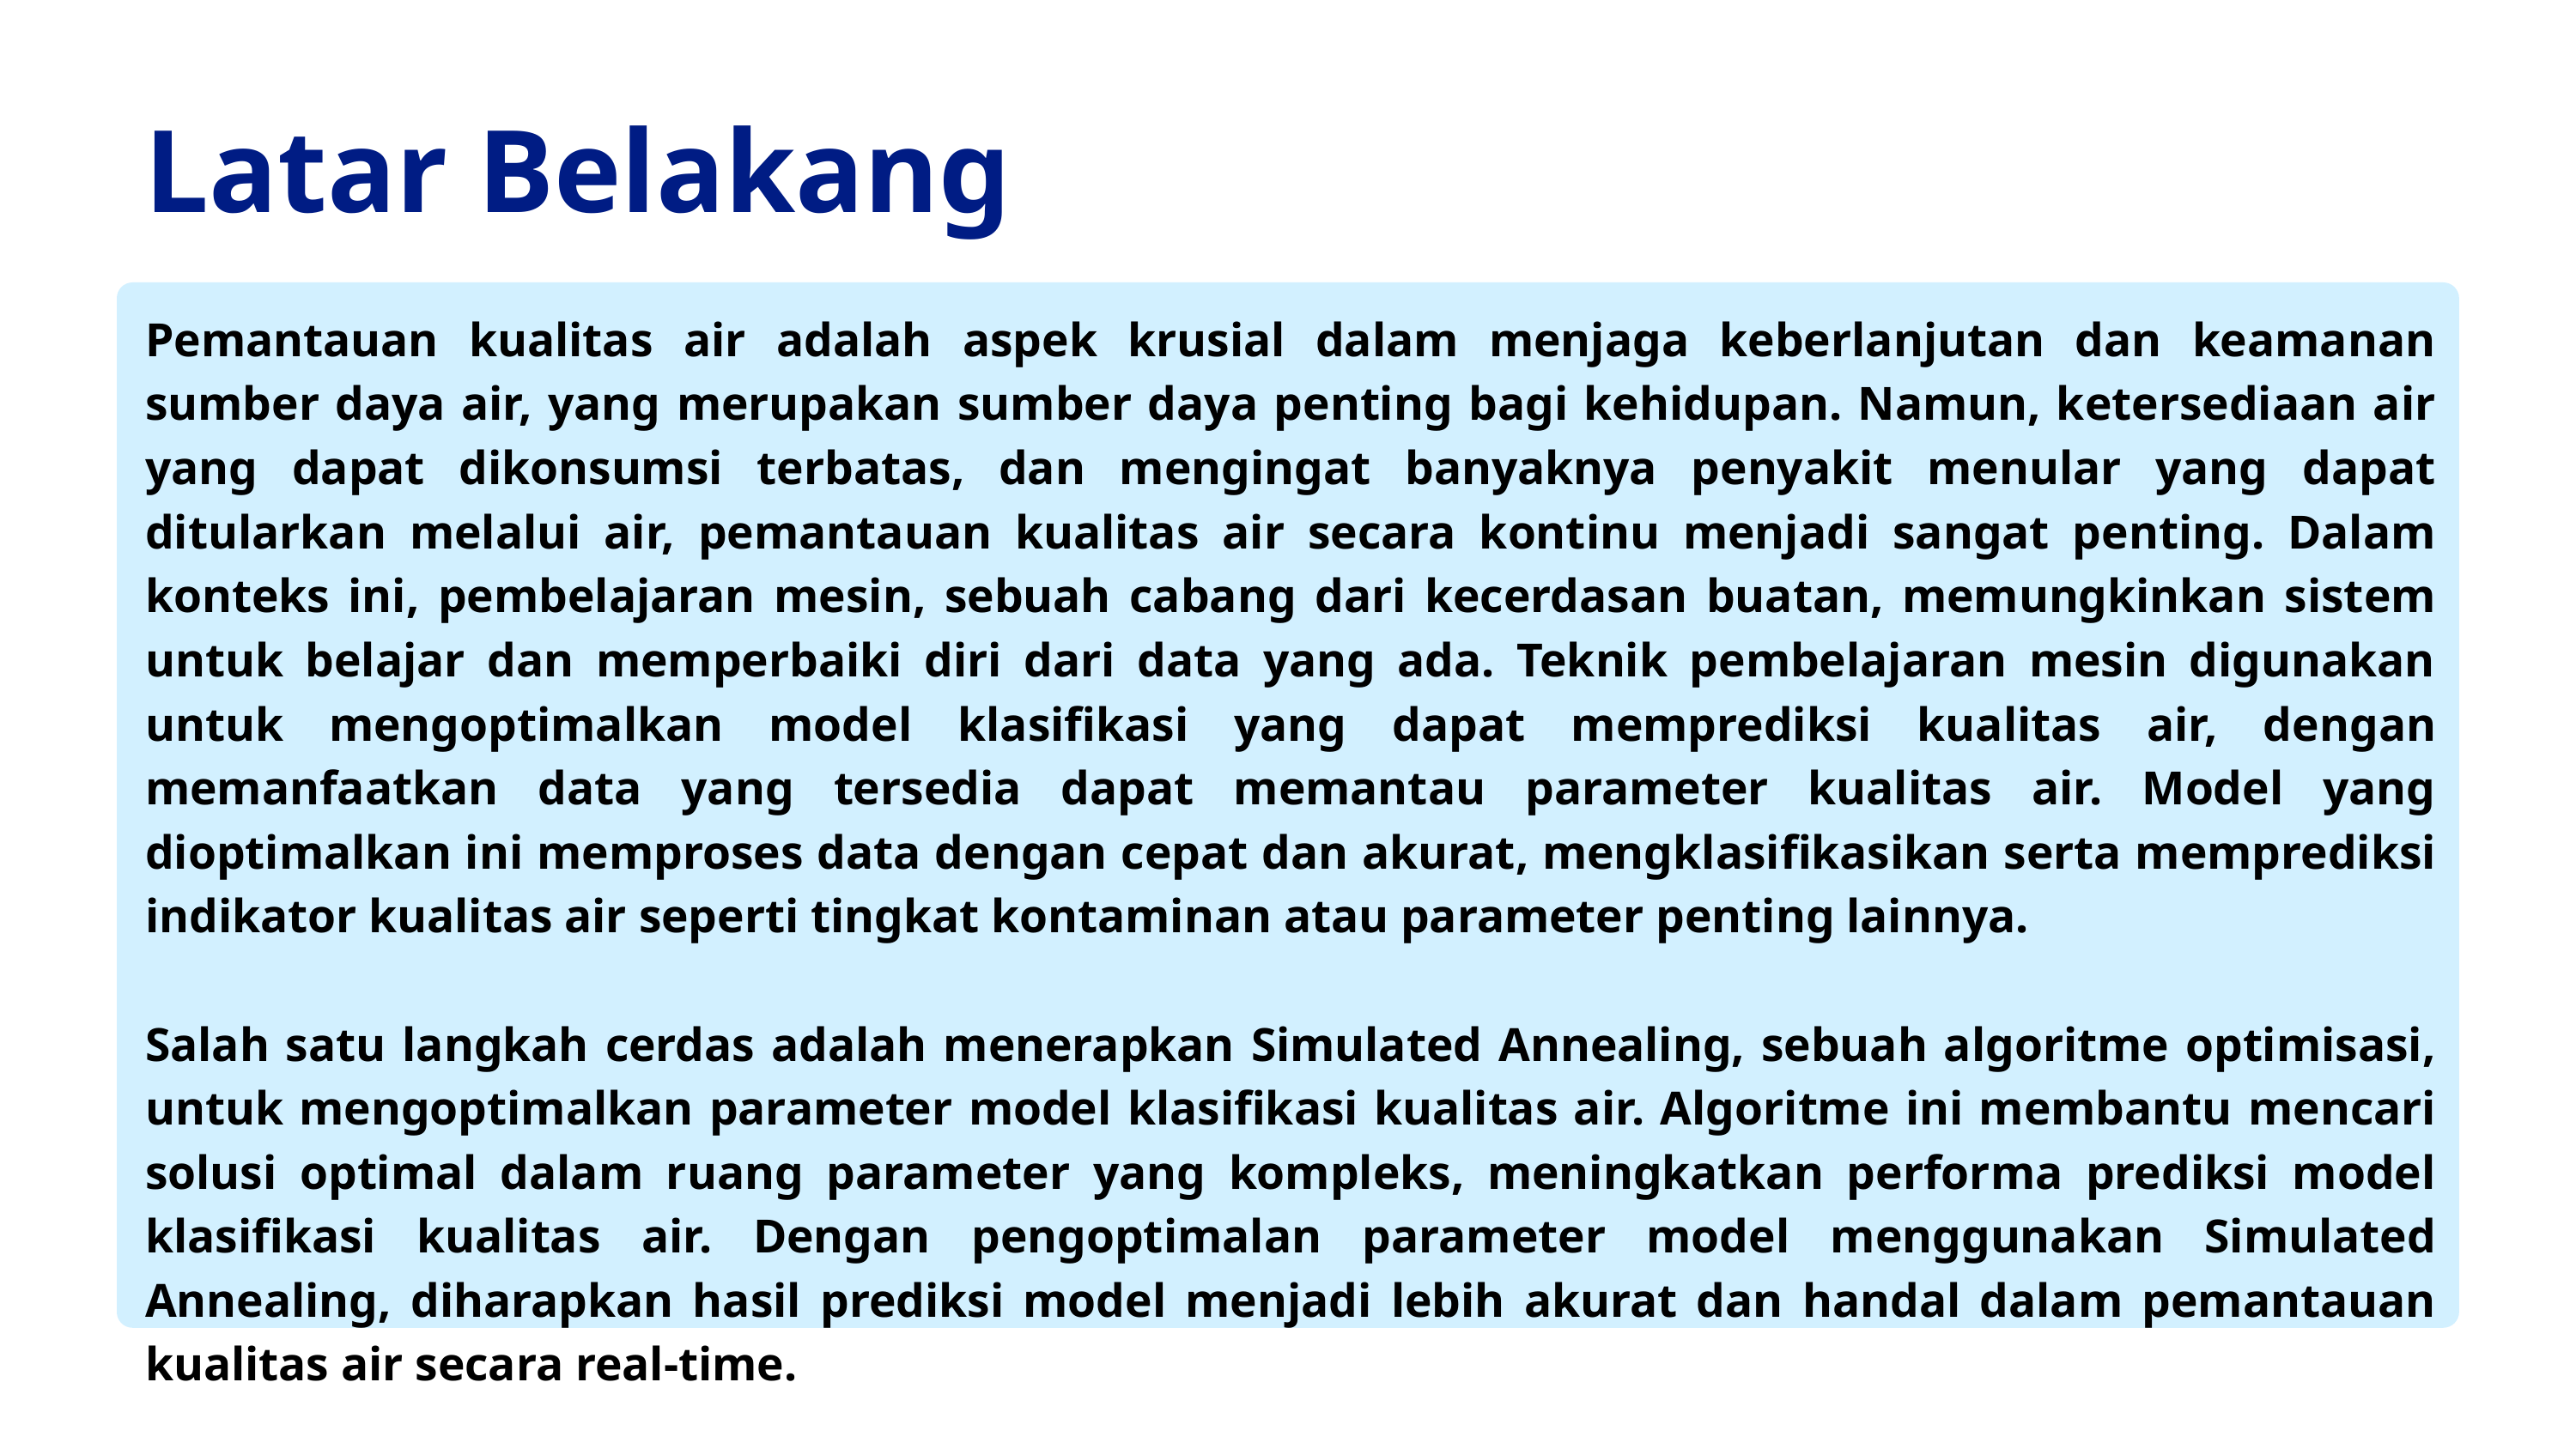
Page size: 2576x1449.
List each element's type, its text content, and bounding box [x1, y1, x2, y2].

text_box Latar Belakang [144, 110, 758, 236]
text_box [764, 0, 1812, 1449]
text_box Pemantauan kualitas air adalah aspek krusial dalam menjaga keberlanjutan dan keamanan sumber daya air, yang merupakan sumber daya penting bagi kehidupan. Namun, ketersediaan air yang dapat dikonsumsi terbatas, dan mengingat banyaknya penyakit menular yang dapat ditularkan melalui air, pemantauan kualitas air secara kontinu menjadi sangat penting. Dalam konteks ini, pembelajaran mesin, sebuah cabang dari kecerdasan buatan, memungkinkan sistem untuk belajar dan memperbaiki diri dari data yang ada. Teknik pembelajaran mesin digunakan untuk mengoptimalkan model klasifikasi yang dapat memprediksi kualitas air, dengan memanfaatkan data yang tersedia dapat memantau parameter kualitas air. Model yang dioptimalkan ini memproses data dengan cepat dan akurat, mengklasifikasikan serta memprediksi indikator kualitas air seperti tingkat kontaminan atau parameter penting lainnya. Salah satu langkah cerdas adalah menerapkan Simulated Annealing, sebuah algoritme optimisasi, untuk mengoptimalkan parameter model klasifikasi kualitas air. Algoritme ini membantu mencari solusi optimal dalam ruang parameter yang kompleks, meningkatkan performa prediksi model klasifikasi kualitas air. Dengan pengoptimalan parameter model menggunakan Simulated Annealing, diharapkan hasil prediksi model menjadi lebih akurat dan handal dalam pemantauan kualitas air secara real-time. [145, 301, 758, 1391]
text_box Pemantauan kualitas air adalah aspek krusial dalam menjaga keberlanjutan dan keamanan sumber daya air, yang merupakan sumber daya penting bagi kehidupan. Namun, ketersediaan air yang dapat dikonsumsi terbatas, dan mengingat banyaknya penyakit menular yang dapat ditularkan melalui air, pemantauan kualitas air secara kontinu menjadi sangat penting. Dalam konteks ini, pembelajaran mesin, sebuah cabang dari kecerdasan buatan, memungkinkan sistem untuk belajar dan memperbaiki diri dari data yang ada. Teknik pembelajaran mesin digunakan untuk mengoptimalkan model klasifikasi yang dapat memprediksi kualitas air, dengan memanfaatkan data yang tersedia dapat memantau parameter kualitas air. Model yang dioptimalkan ini memproses data dengan cepat dan akurat, mengklasifikasikan serta memprediksi indikator kualitas air seperti tingkat kontaminan atau parameter penting lainnya. Salah satu langkah cerdas adalah menerapkan Simulated Annealing, sebuah algoritme optimisasi, untuk mengoptimalkan parameter model klasifikasi kualitas air. Algoritme ini membantu mencari solusi optimal dalam ruang parameter yang kompleks, meningkatkan performa prediksi model klasifikasi kualitas air. Dengan pengoptimalan parameter model menggunakan Simulated Annealing, diharapkan hasil prediksi model menjadi lebih akurat dan handal dalam pemantauan kualitas air secara real-time. [1818, 301, 2438, 1391]
